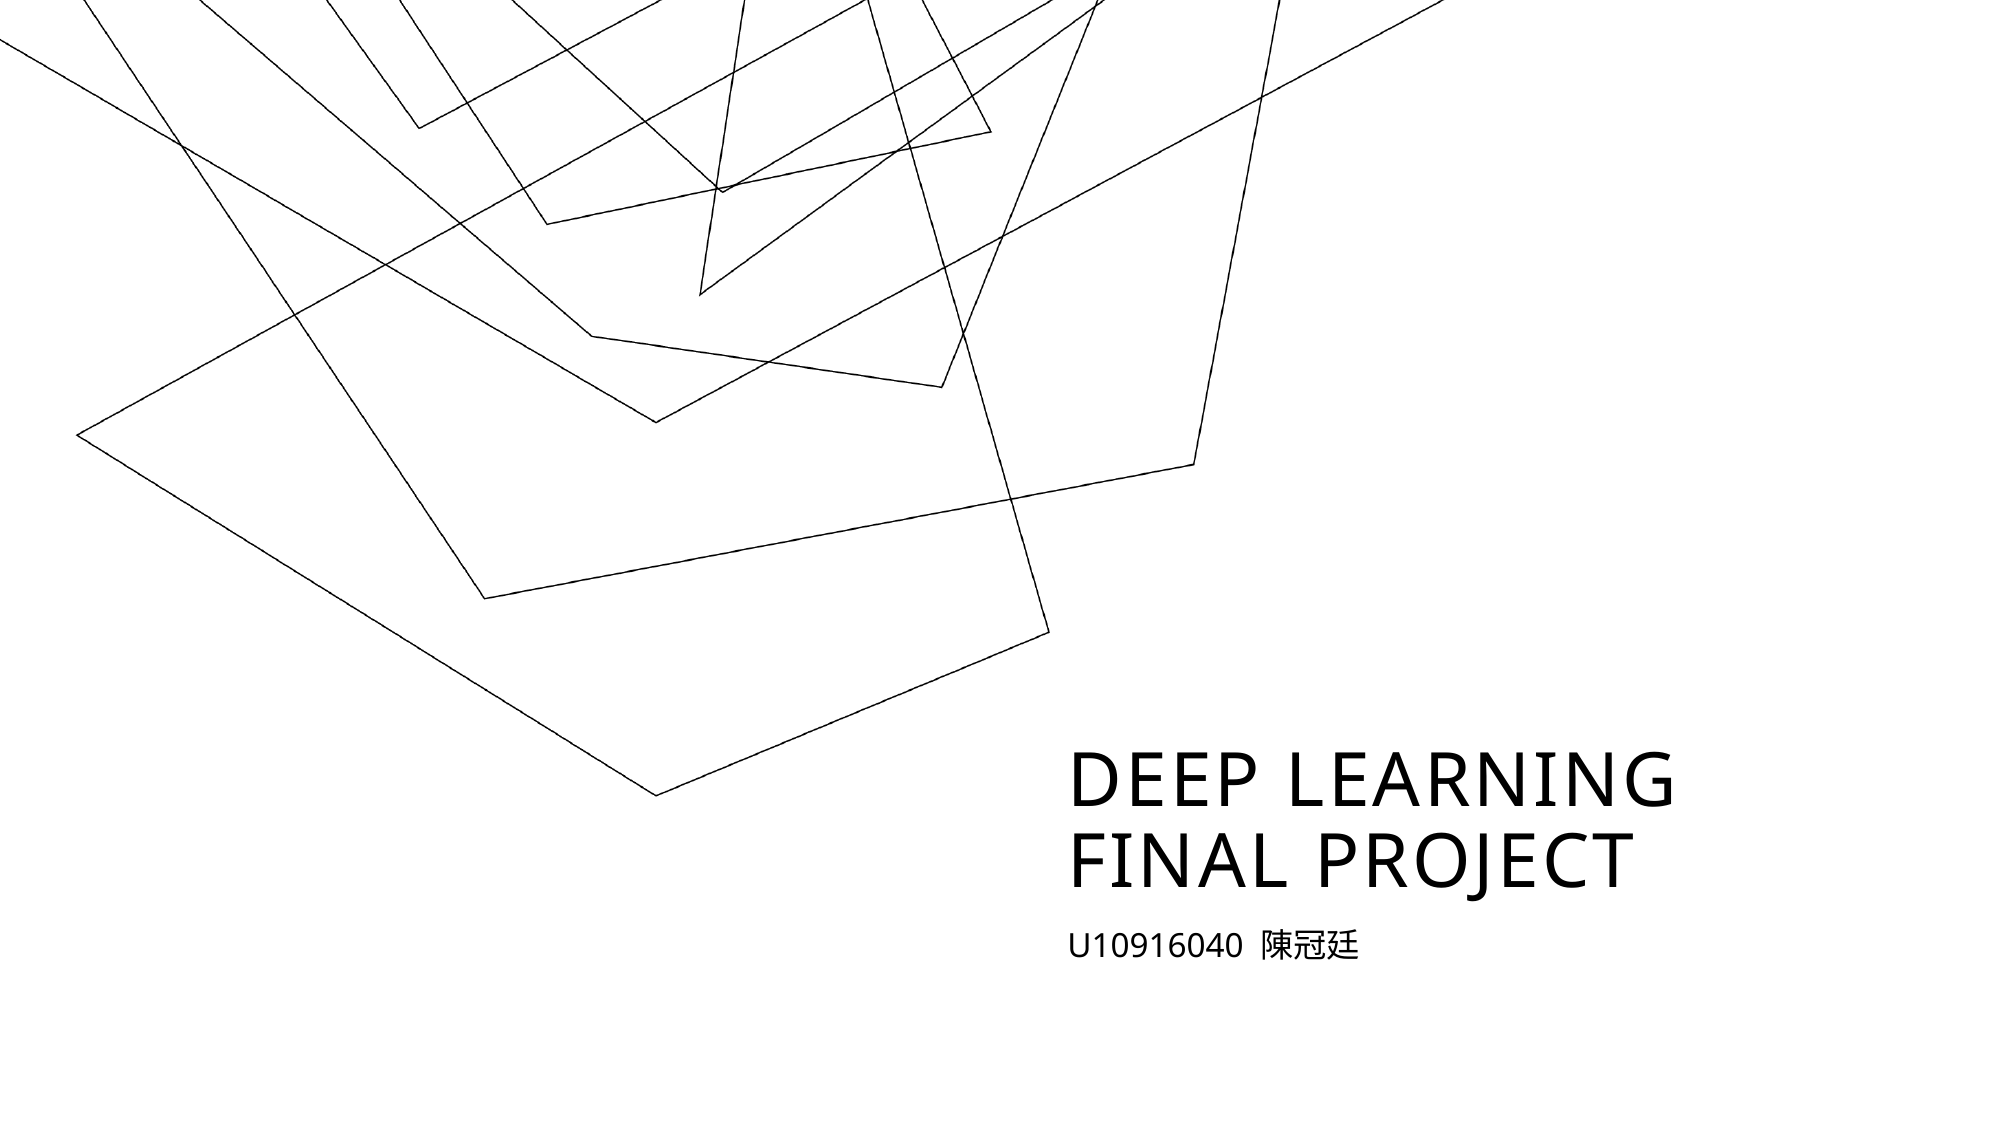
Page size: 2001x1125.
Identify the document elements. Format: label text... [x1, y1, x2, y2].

title Deep Learning Final Project [1052, 727, 1864, 912]
picture [0, 0, 1557, 830]
subtitle U10916040 陳冠廷 [1052, 916, 1864, 982]
